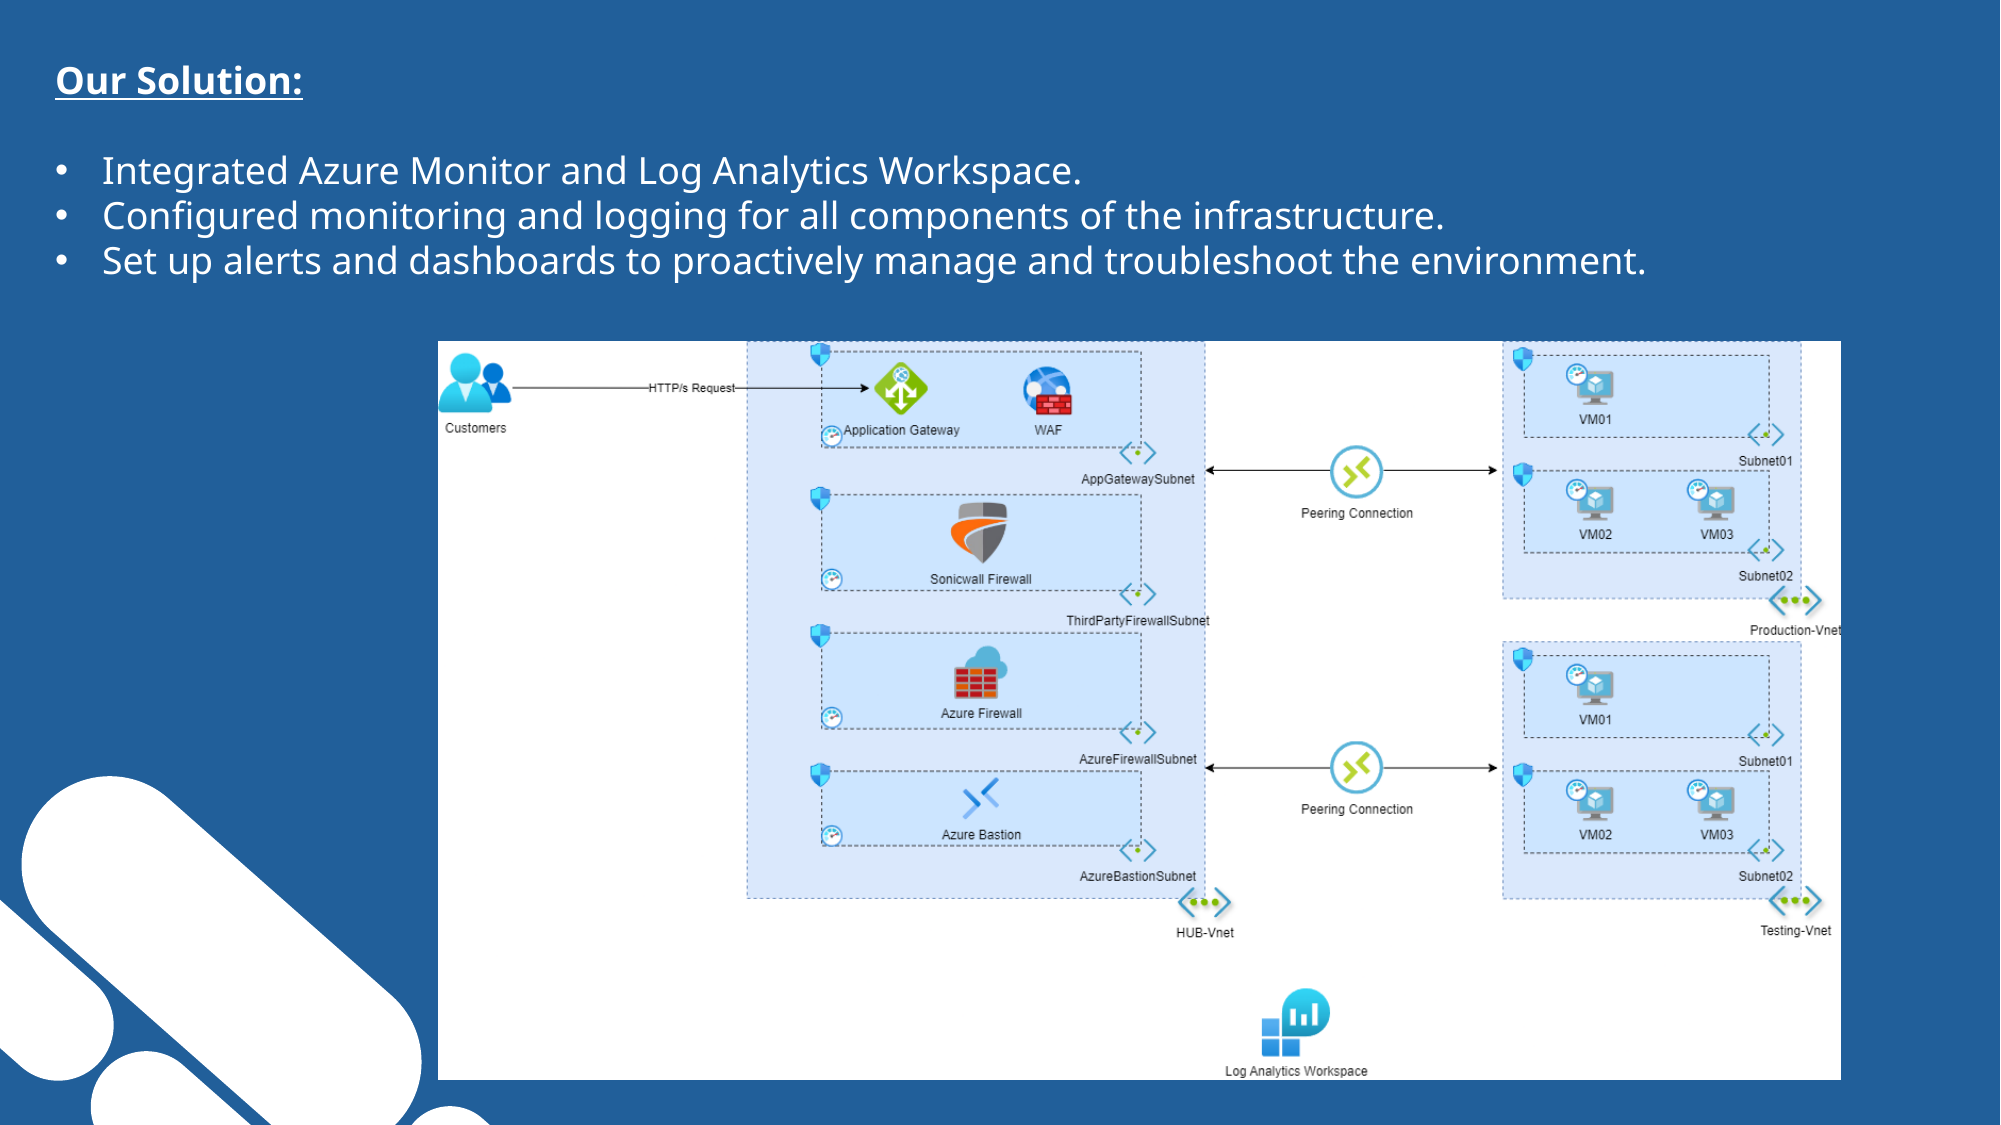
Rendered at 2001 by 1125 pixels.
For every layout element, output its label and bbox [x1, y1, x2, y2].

text_box [0, 0, 2000, 1125]
